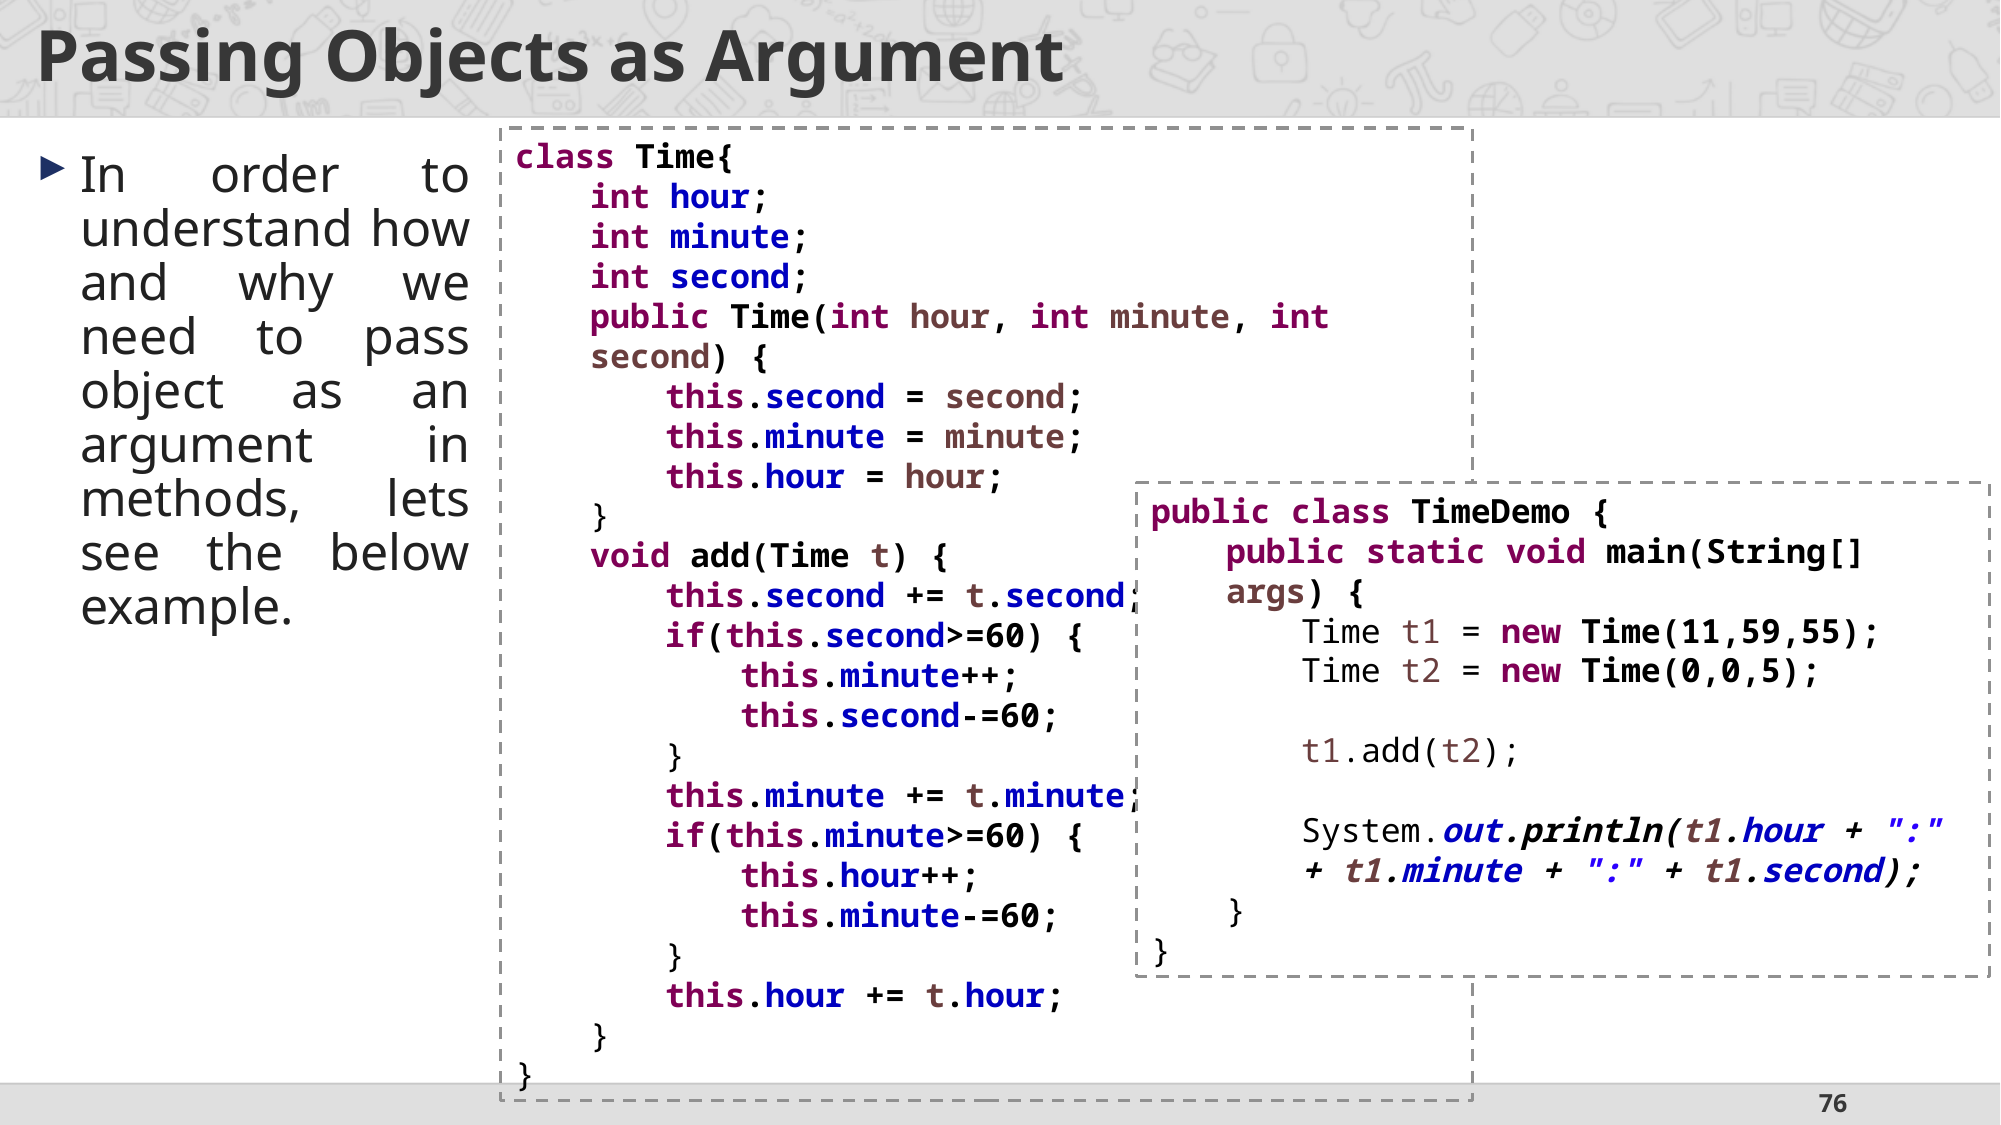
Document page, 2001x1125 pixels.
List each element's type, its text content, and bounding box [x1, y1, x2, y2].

text_box class Time{ int hour; int minute; int second; public Time(int hour, int minute, int second) { this.second = second; this.minute = minute; this.hour = hour; } void add(Time t) { this.second += t.second; if(this.second>=60) { this.minute++; this.second-=60; } this.minute += t.minute; if(this.minute>=60) { this.hour++; this.minute-=60; } this.hour += t.hour; } } [500, 128, 1473, 1101]
text_box public class TimeDemo { public static void main(String[] args) { Time t1 = new Time(11,59,55); Time t2 = new Time(0,0,5); t1.add(t2); System.out.println(t1.hour + ":" + t1.minute + ":" + t1.second); } } [1136, 482, 1990, 977]
title Passing Objects as Argument [0, 0, 2000, 117]
list In order to understand how and why we need to pass object as an argument in methods, lets see the below example. [21, 141, 486, 1059]
